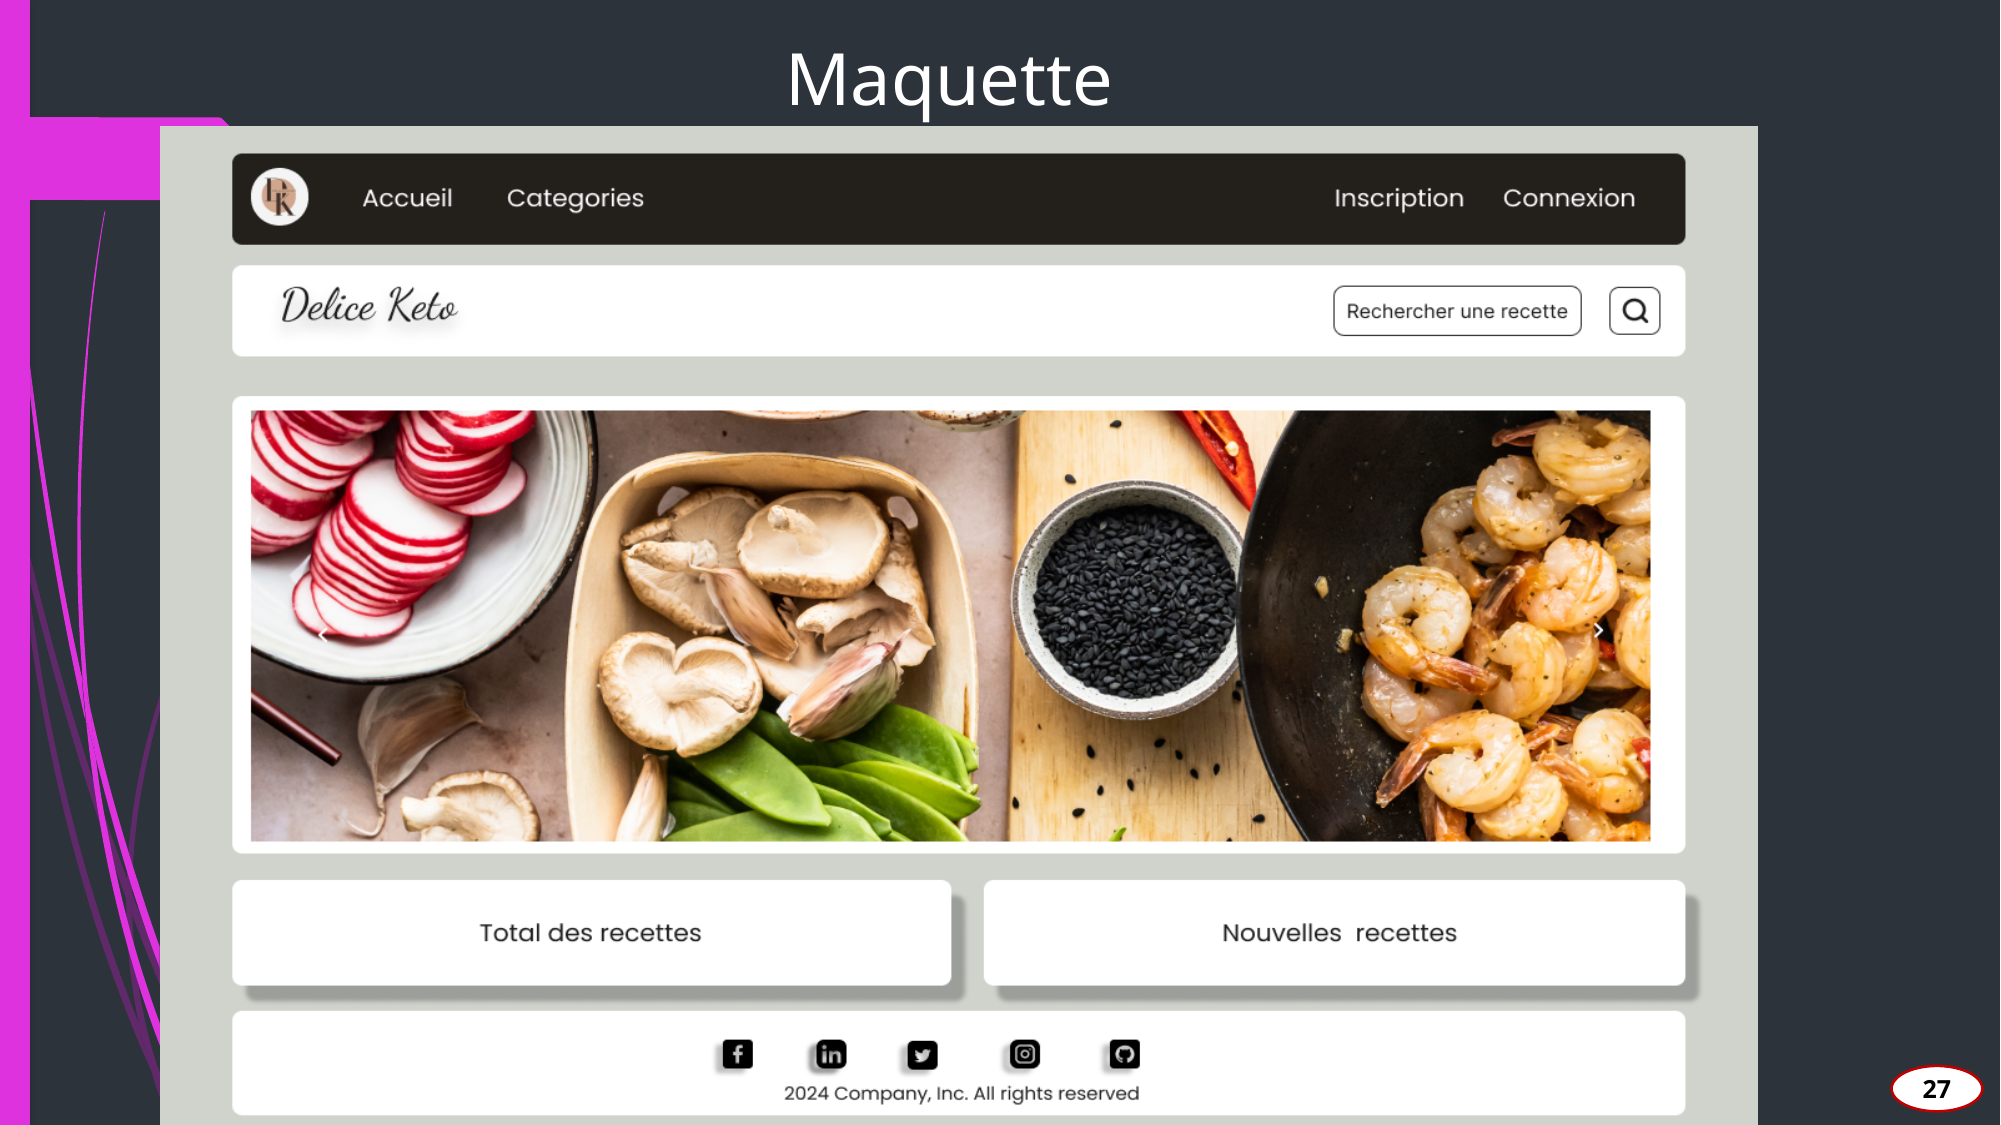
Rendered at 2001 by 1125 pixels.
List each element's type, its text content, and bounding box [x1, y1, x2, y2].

picture [160, 126, 1758, 1125]
text_box Maquette [770, 25, 1389, 126]
text_box 27 [1890, 1064, 1984, 1113]
